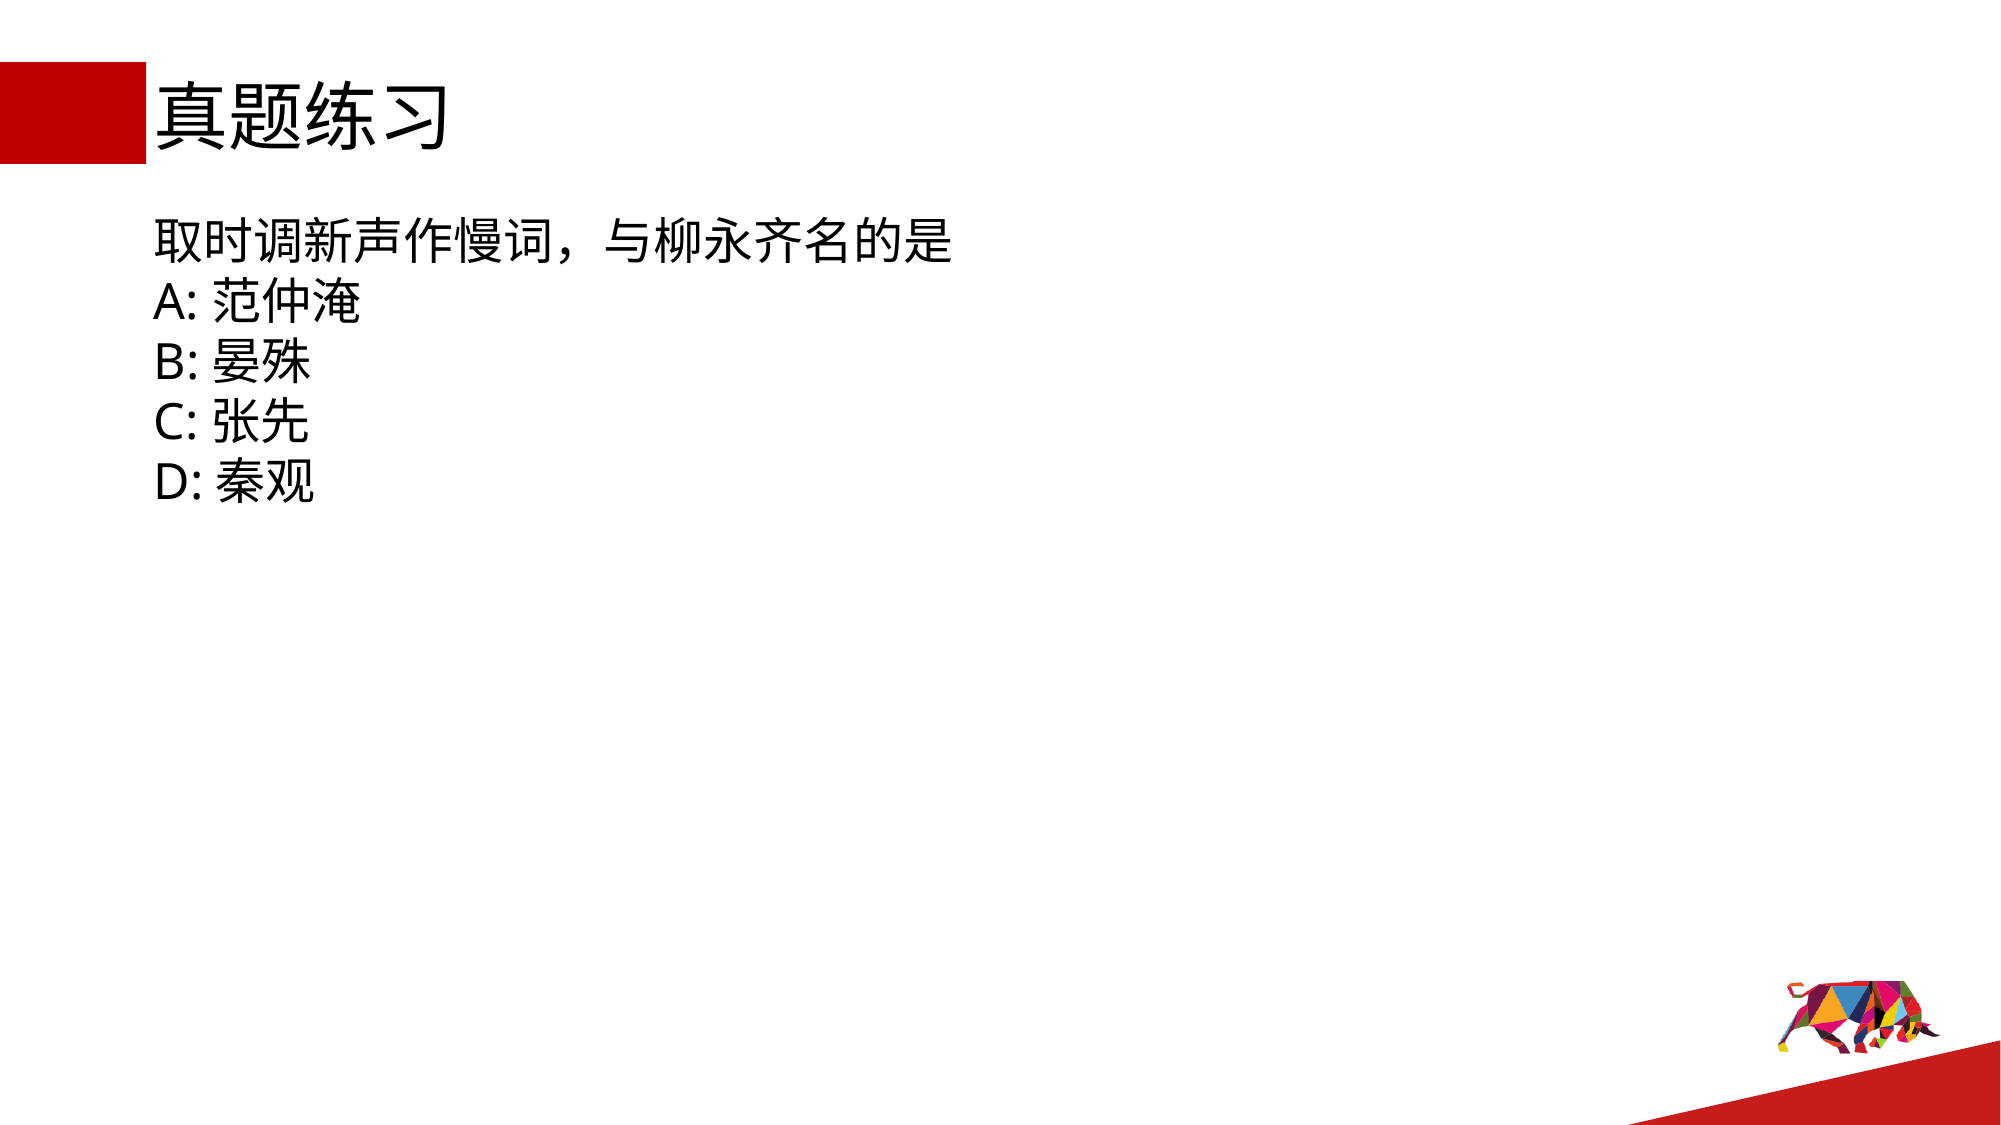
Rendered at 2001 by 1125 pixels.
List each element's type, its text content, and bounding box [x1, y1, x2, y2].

list 取时调新声作慢词，与柳永齐名的是 A:范仲淹 B:晏殊 C:张先 D:秦观 [145, 203, 1872, 1080]
picture [1872, 981, 1941, 1059]
title 真题练习 [145, 61, 1947, 203]
